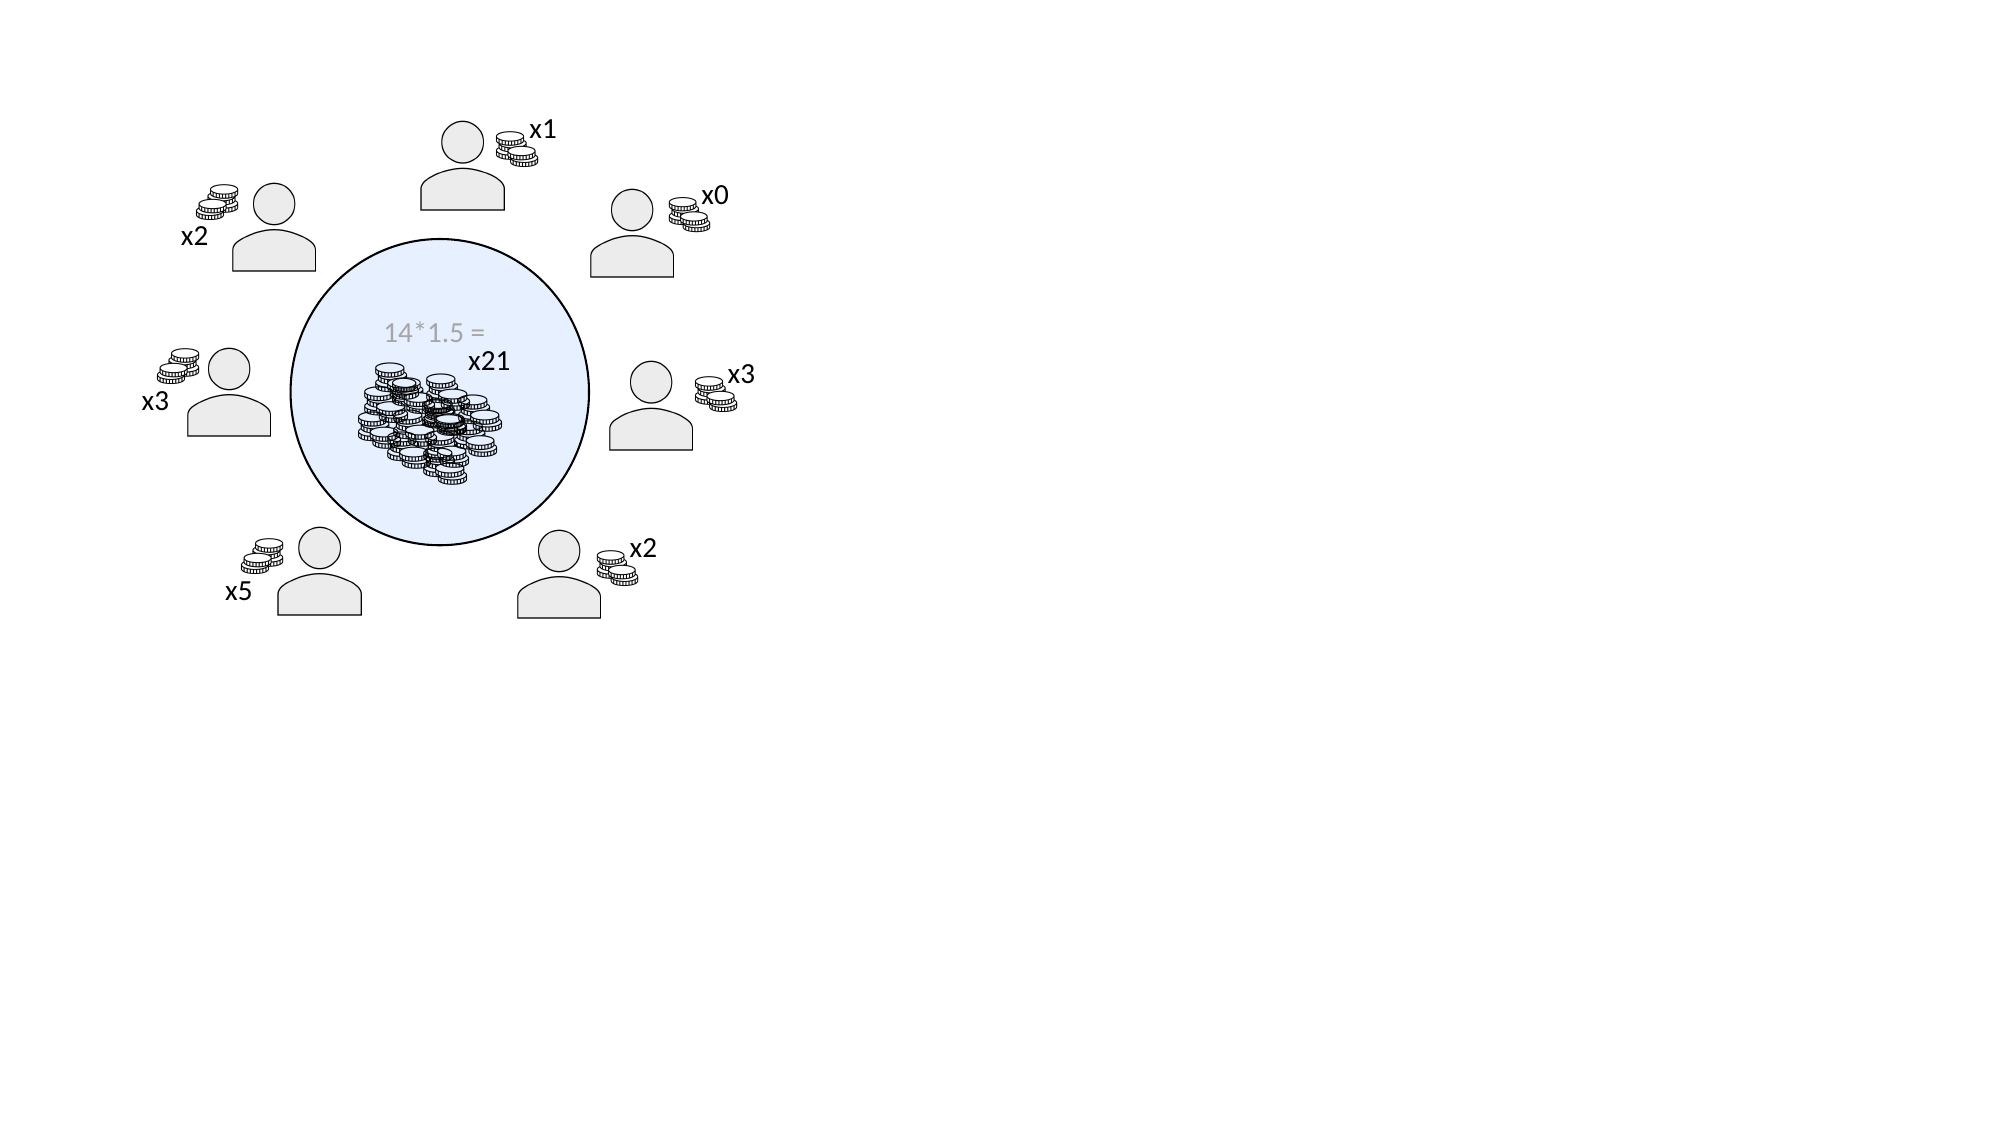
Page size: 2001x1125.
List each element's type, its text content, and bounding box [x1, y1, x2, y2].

text_box x3 [126, 373, 166, 424]
picture [400, 103, 541, 228]
text_box 14*1.5 = [368, 305, 612, 356]
text_box x2 [621, 521, 701, 572]
picture [497, 512, 642, 636]
picture [154, 330, 291, 454]
picture [589, 343, 740, 468]
picture [238, 509, 382, 633]
text_box [291, 237, 589, 547]
text_box x0 [686, 167, 773, 218]
text_box x3 [713, 346, 799, 397]
text_box x21 [453, 356, 530, 384]
picture [570, 171, 713, 295]
text_box x2 [166, 209, 212, 259]
text_box x5 [210, 563, 257, 614]
text_box x1 [514, 102, 601, 152]
picture [353, 355, 505, 492]
picture [193, 165, 336, 289]
